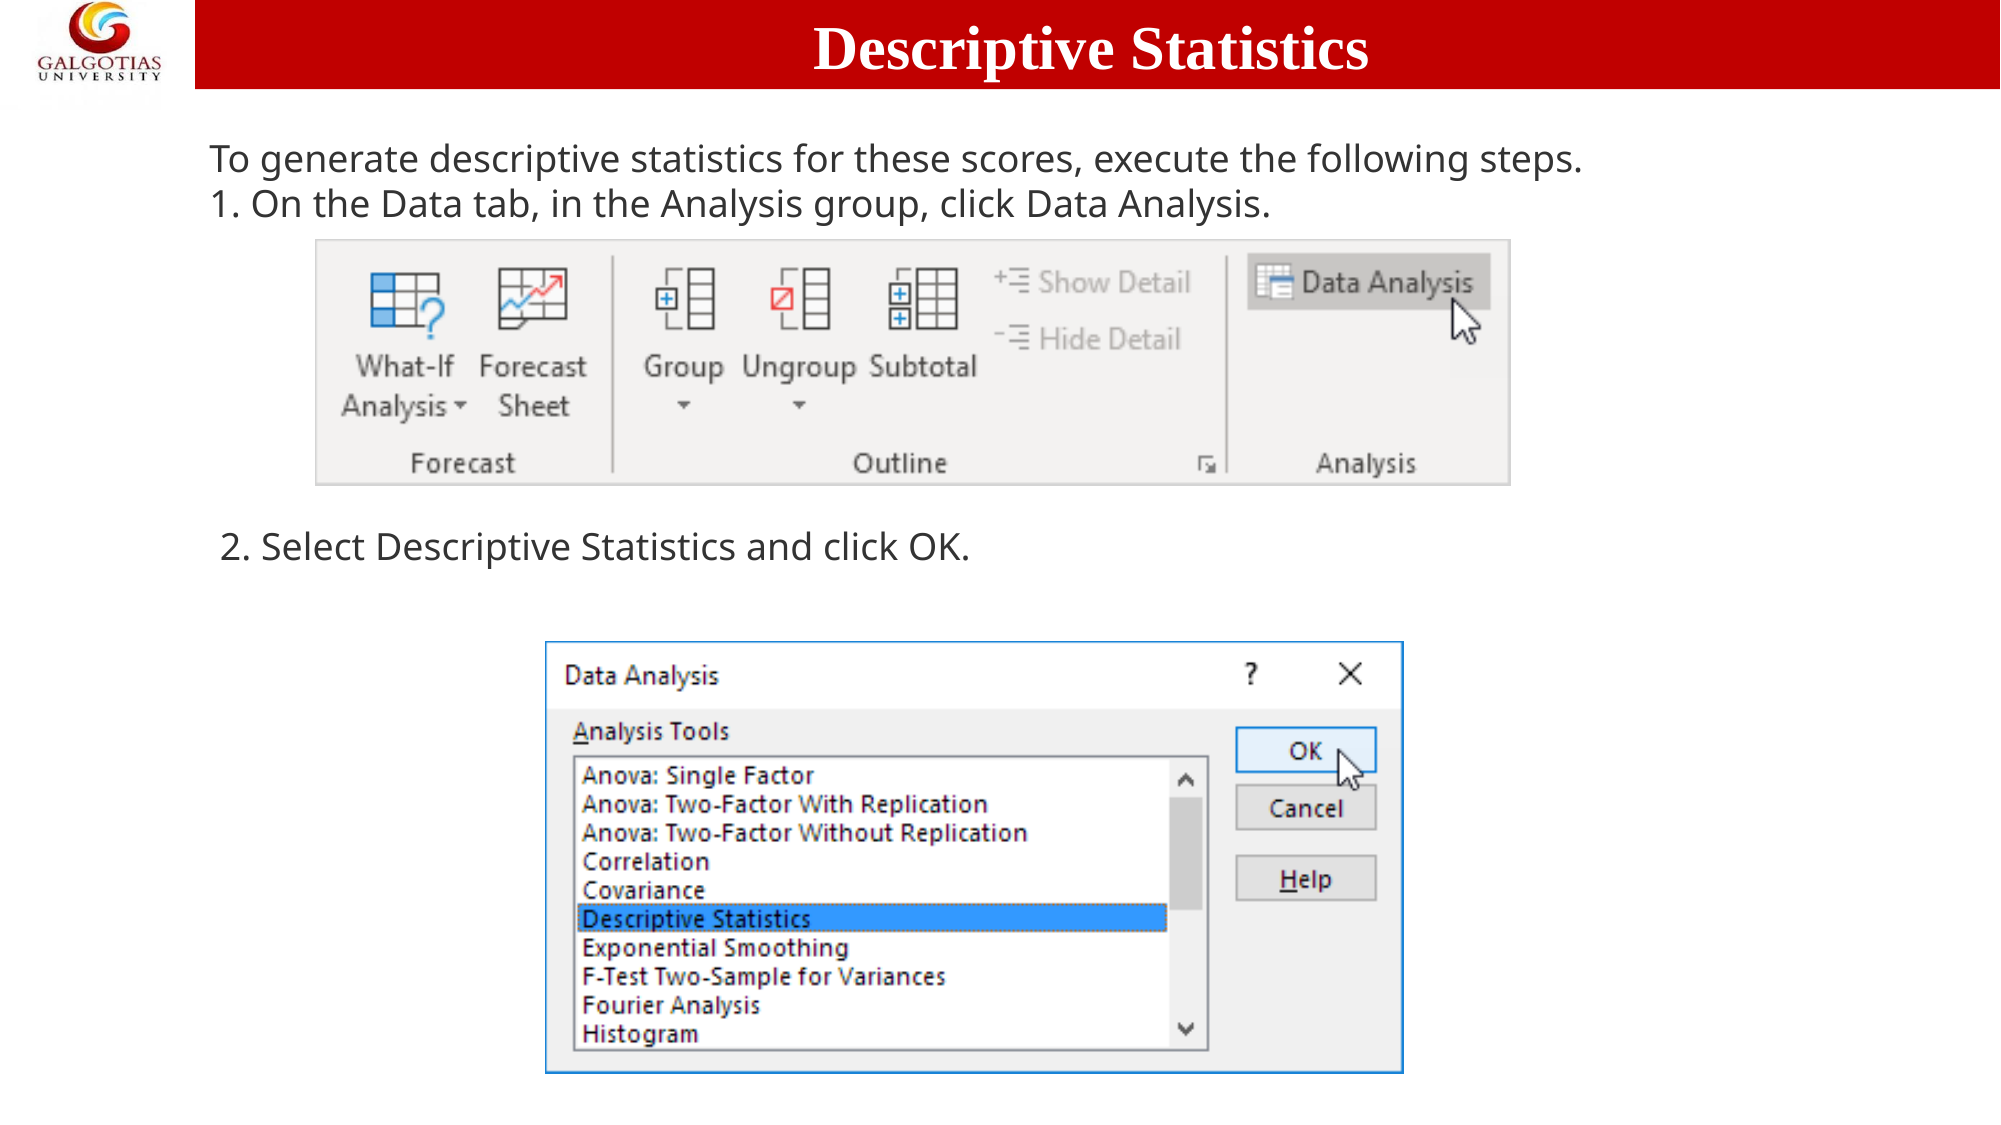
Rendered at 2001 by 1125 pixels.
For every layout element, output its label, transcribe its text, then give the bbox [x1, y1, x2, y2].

text_box Descriptive Statistics [195, 0, 2000, 90]
picture [0, 0, 195, 110]
picture [315, 239, 1511, 486]
text_box 2. Select Descriptive Statistics and click OK. [205, 515, 1857, 665]
picture [545, 641, 1404, 1074]
text_box To generate descriptive statistics for these scores, execute the following steps. 1. On the Data tab, in the Analysis group, click Data Analysis. [194, 127, 1872, 323]
